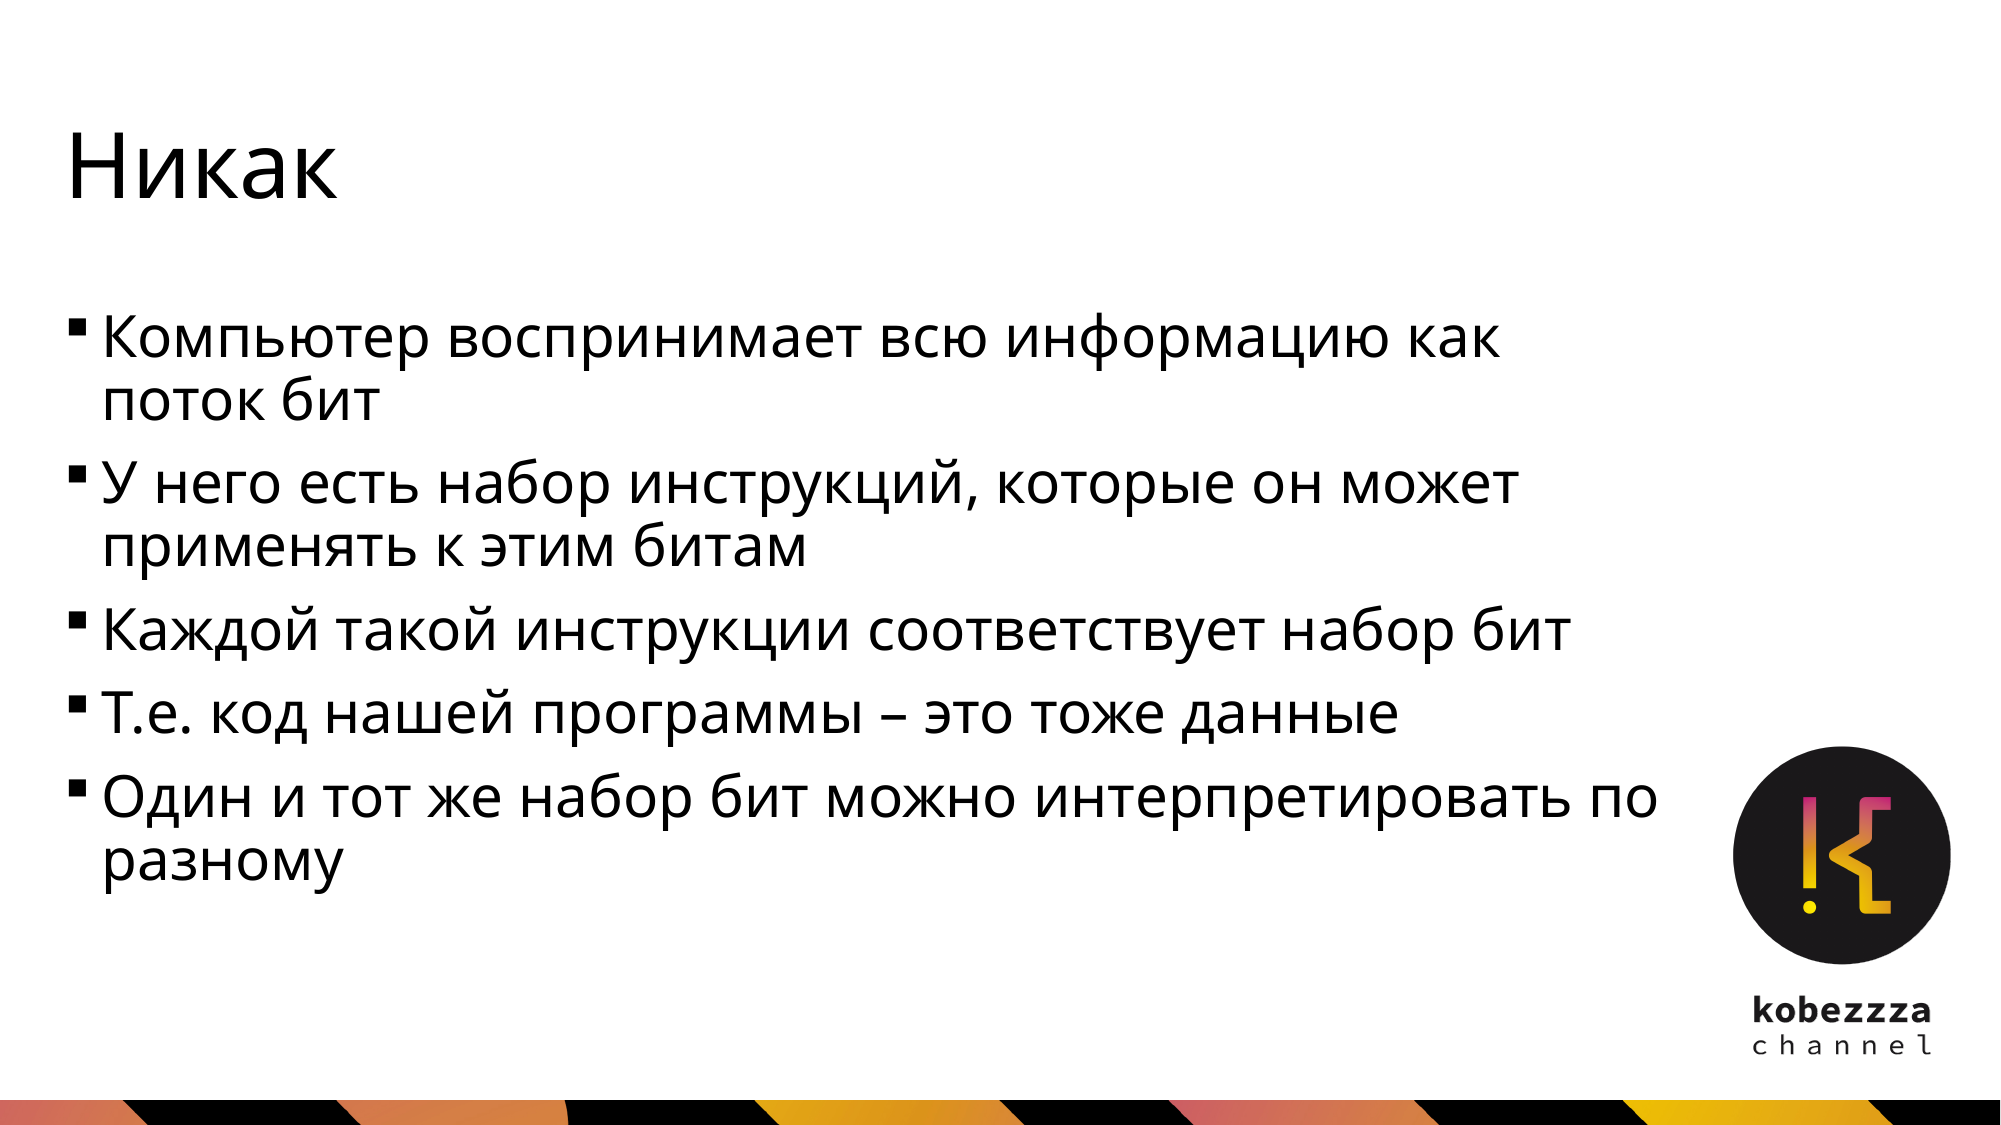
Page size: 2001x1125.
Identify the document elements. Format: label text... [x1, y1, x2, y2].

picture [0, 0, 2001, 1125]
title Никак [49, 59, 1913, 278]
list Компьютер воспринимает всю информацию как поток бит У него есть набор инструкций, которые он может применять к этим битам Каждой такой инструкции соответствует набор бит Т.е. код нашей программы – это тоже данные Один и тот же набор бит можно интерпретировать по разному [49, 299, 1695, 1014]
